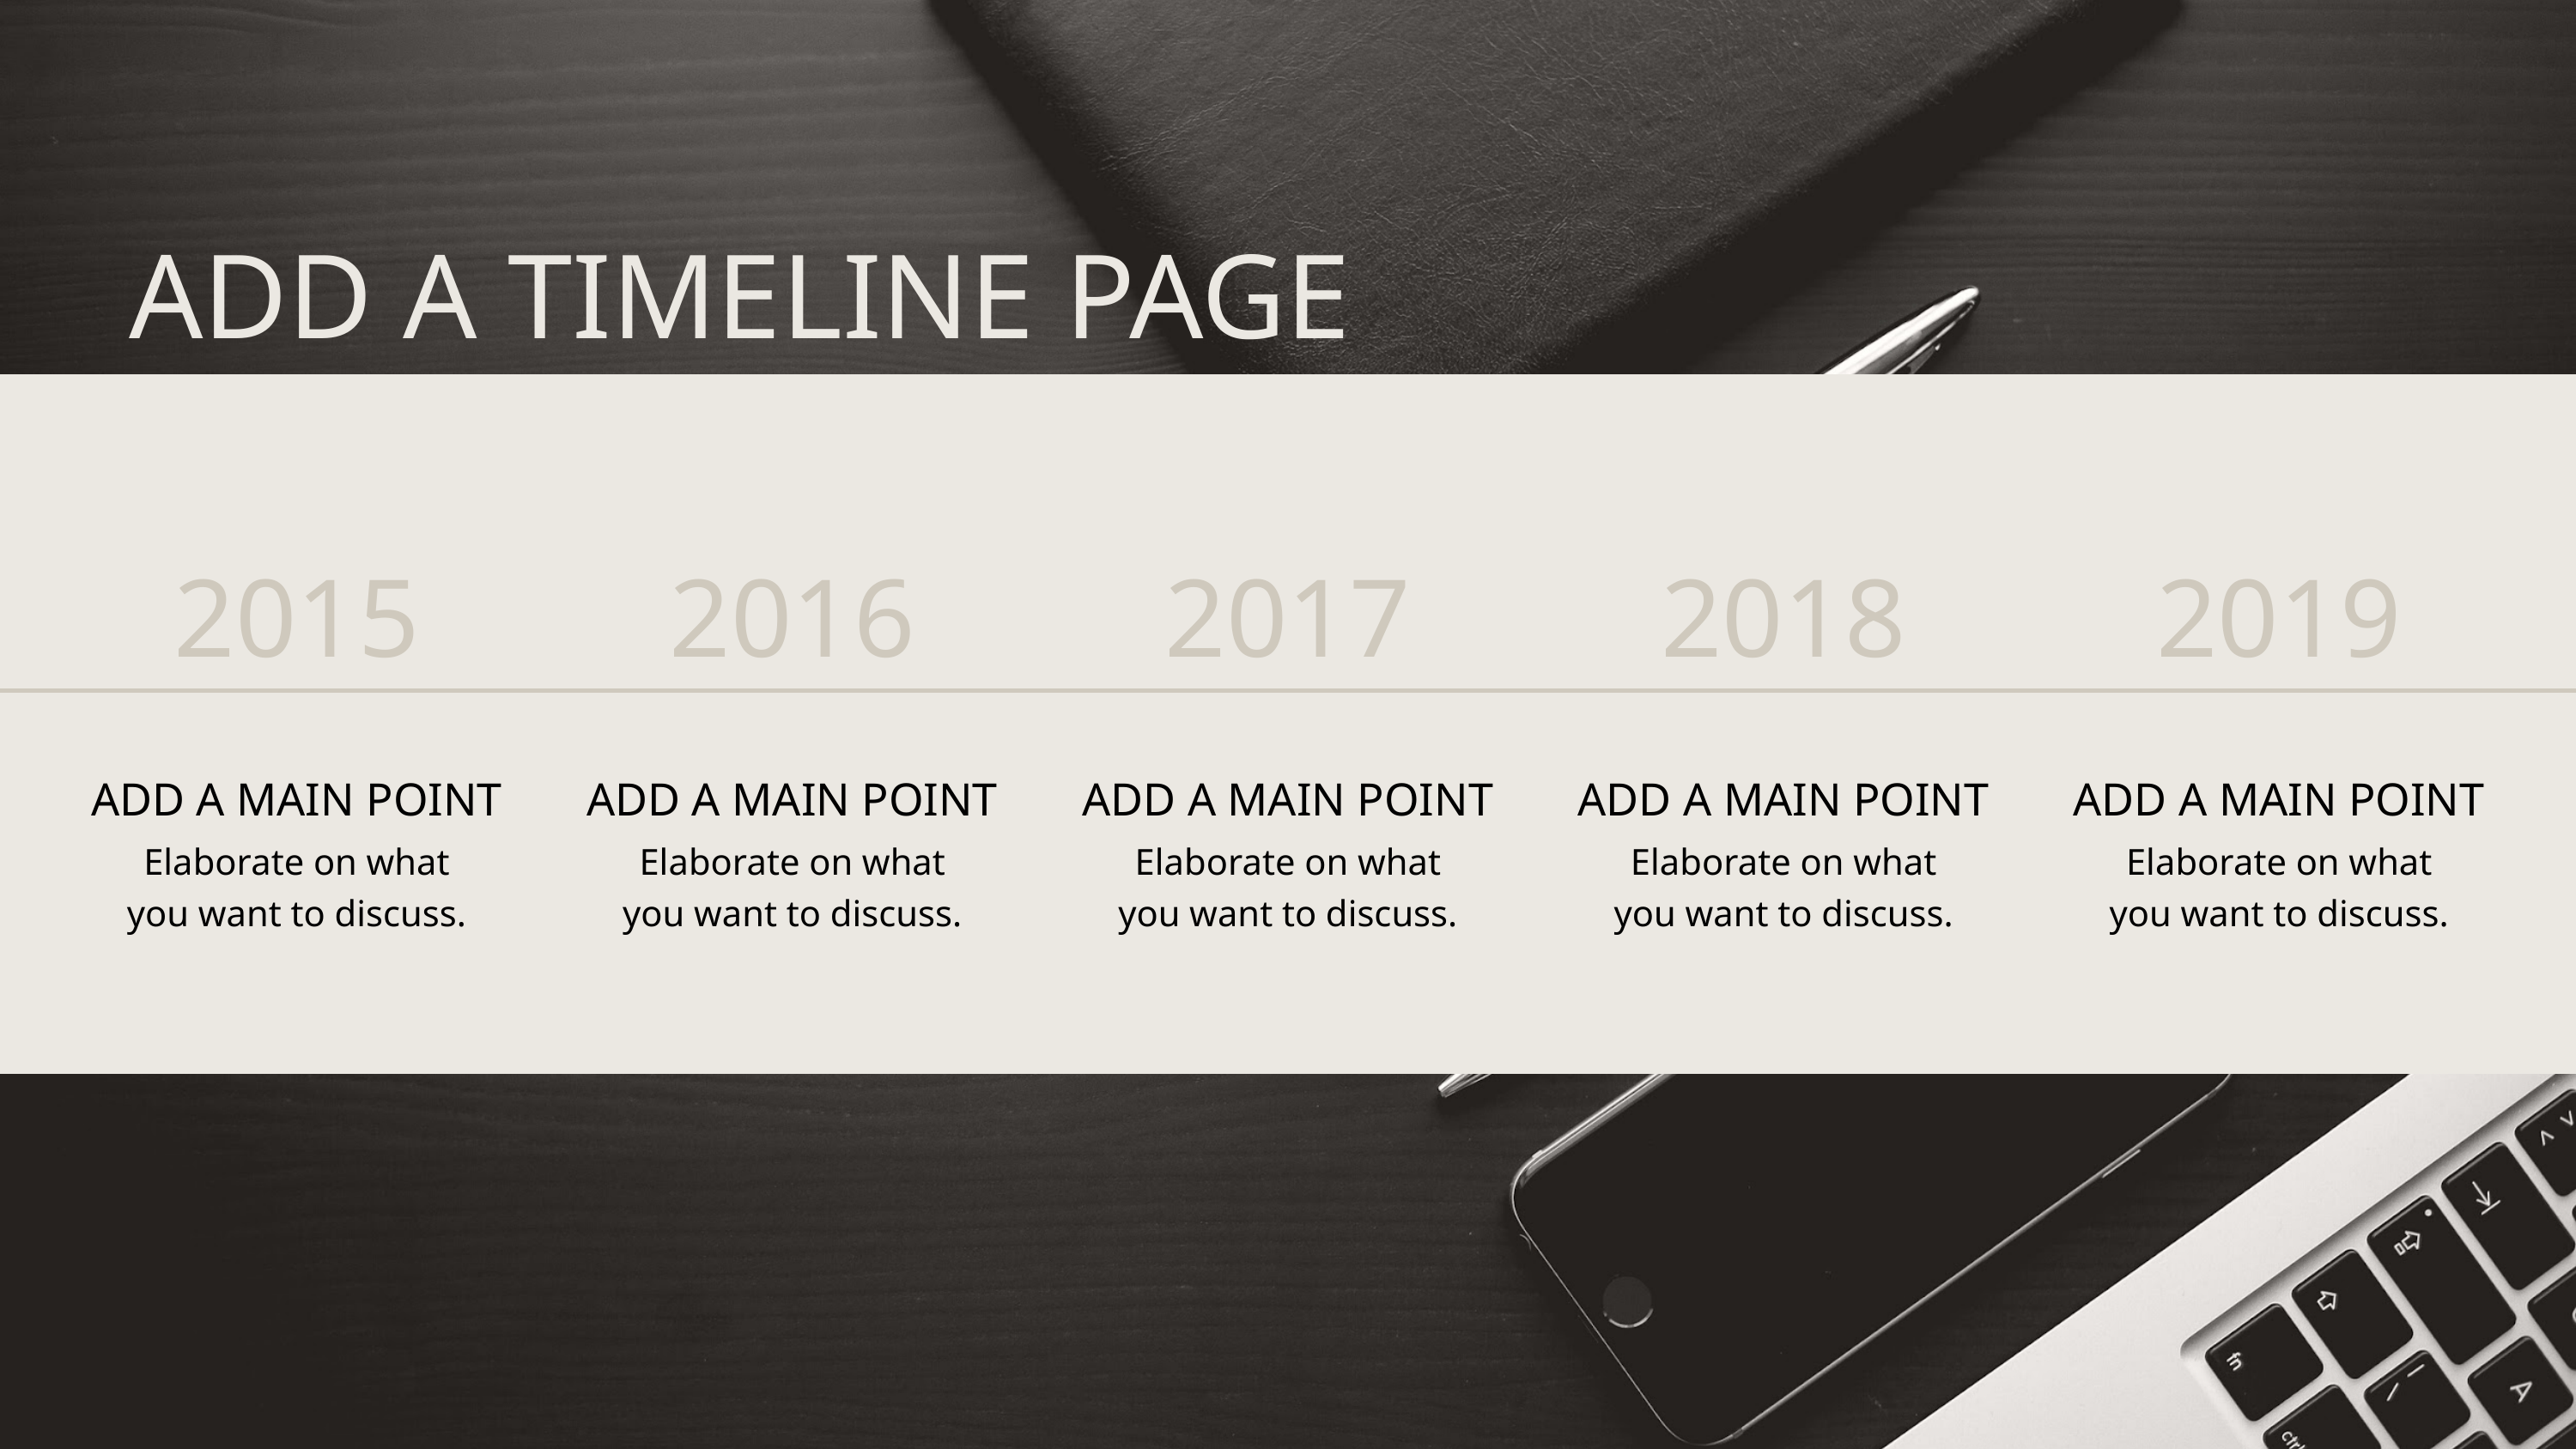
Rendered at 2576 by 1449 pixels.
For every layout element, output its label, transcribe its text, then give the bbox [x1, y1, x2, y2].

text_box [2042, 760, 2517, 927]
text_box 2016 [615, 524, 970, 679]
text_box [1546, 760, 2021, 927]
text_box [59, 760, 534, 927]
text_box 2017 [1110, 524, 1466, 679]
text_box 2019 [2101, 524, 2457, 679]
text_box 2018 [1606, 524, 1961, 679]
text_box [1050, 760, 1526, 927]
picture [0, 1074, 2576, 1449]
picture [0, 0, 2576, 374]
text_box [555, 760, 1030, 927]
text_box 2015 [118, 524, 475, 679]
